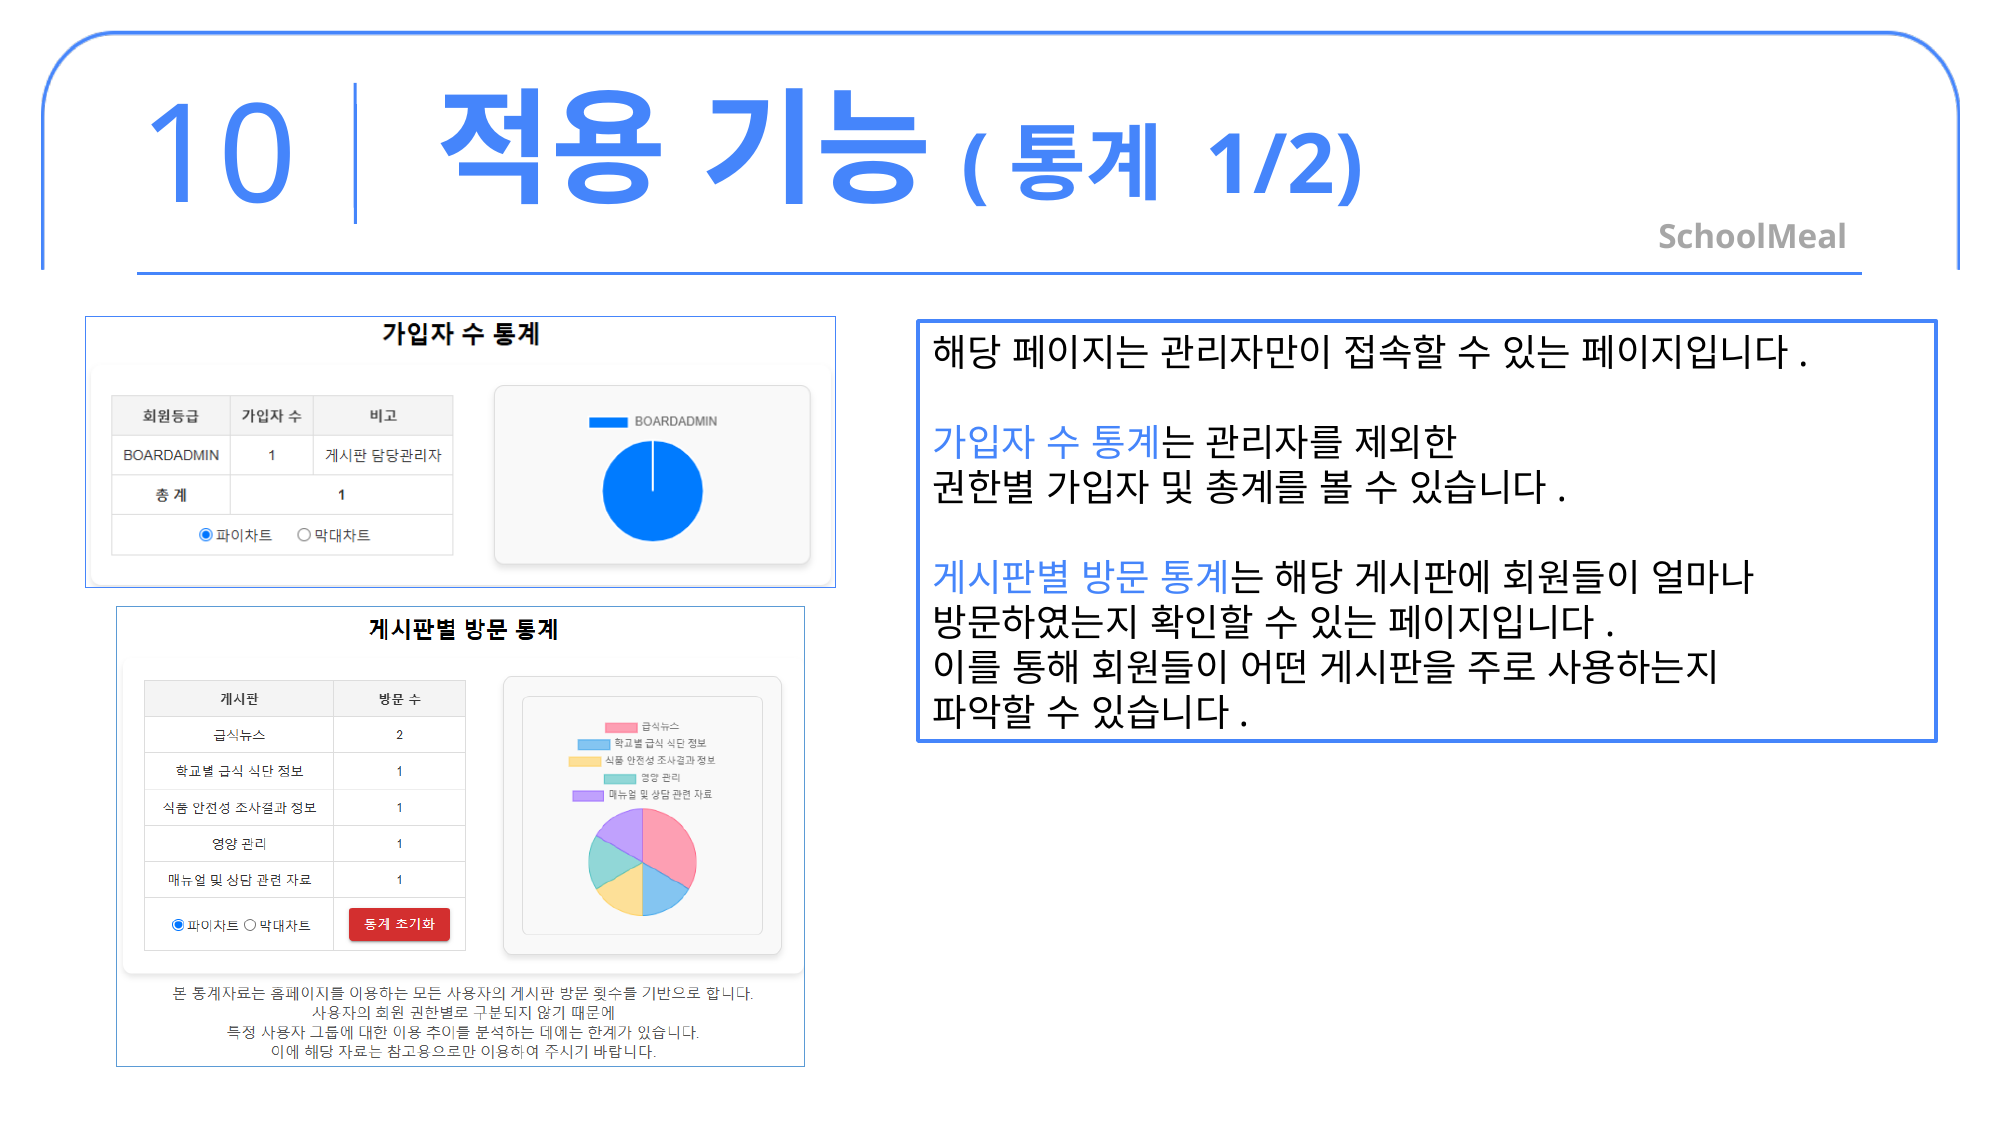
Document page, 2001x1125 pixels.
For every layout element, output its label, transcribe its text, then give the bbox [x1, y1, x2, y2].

text_box 10 [85, 57, 351, 237]
text_box 해당 페이지는 관리자만이 접속할 수 있는 페이지입니다. 가입자 수 통계는 관리자를 제외한 권한별 가입자 및 총계를 볼 수 있습니다. 게시판별 방문 통계는 해당 게시판에 회원들이 얼마나 방문하였는지 확인할 수 있는 페이지입니다. 이를 통해 회원들이 어떤 게시판을 주로 사용하는지 파악할 수 있습니다. [918, 321, 1937, 741]
picture [43, 31, 1959, 270]
picture [116, 606, 805, 1067]
picture [85, 316, 836, 588]
title 적용 기능(통계 1/2) [421, 44, 1857, 263]
